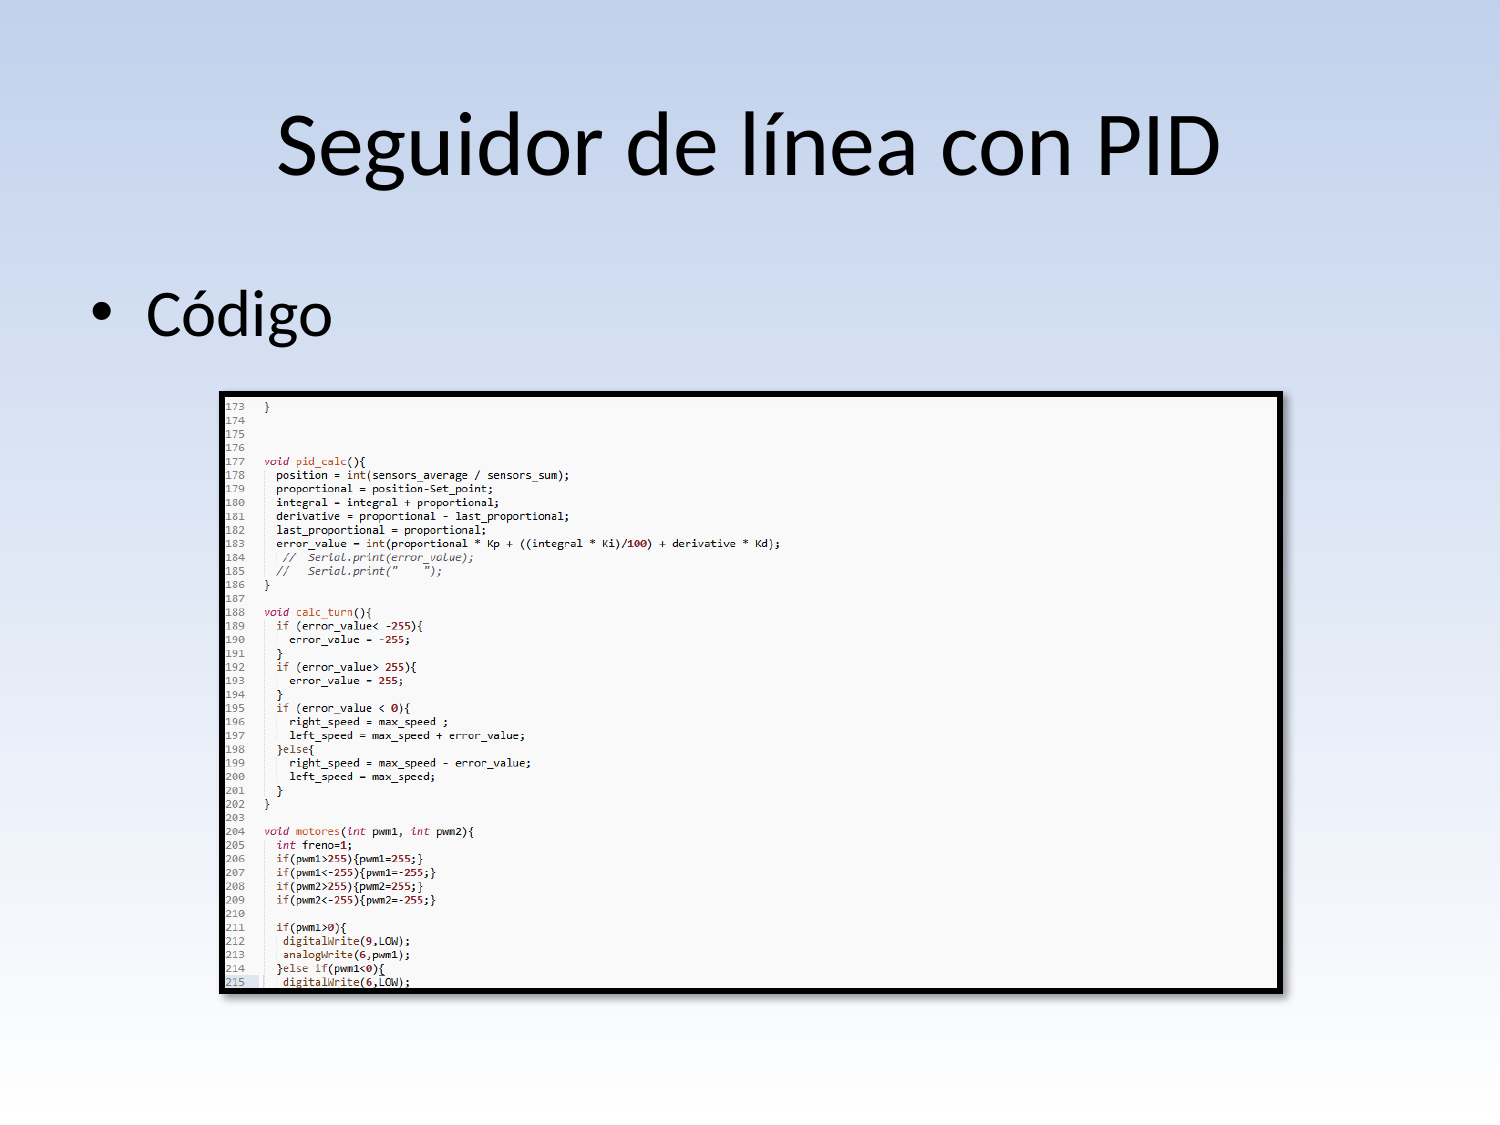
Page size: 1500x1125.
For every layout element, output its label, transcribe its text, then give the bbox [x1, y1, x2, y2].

list Código [75, 262, 1425, 1005]
picture [225, 396, 1277, 988]
title Seguidor de línea con PID [75, 45, 1425, 233]
